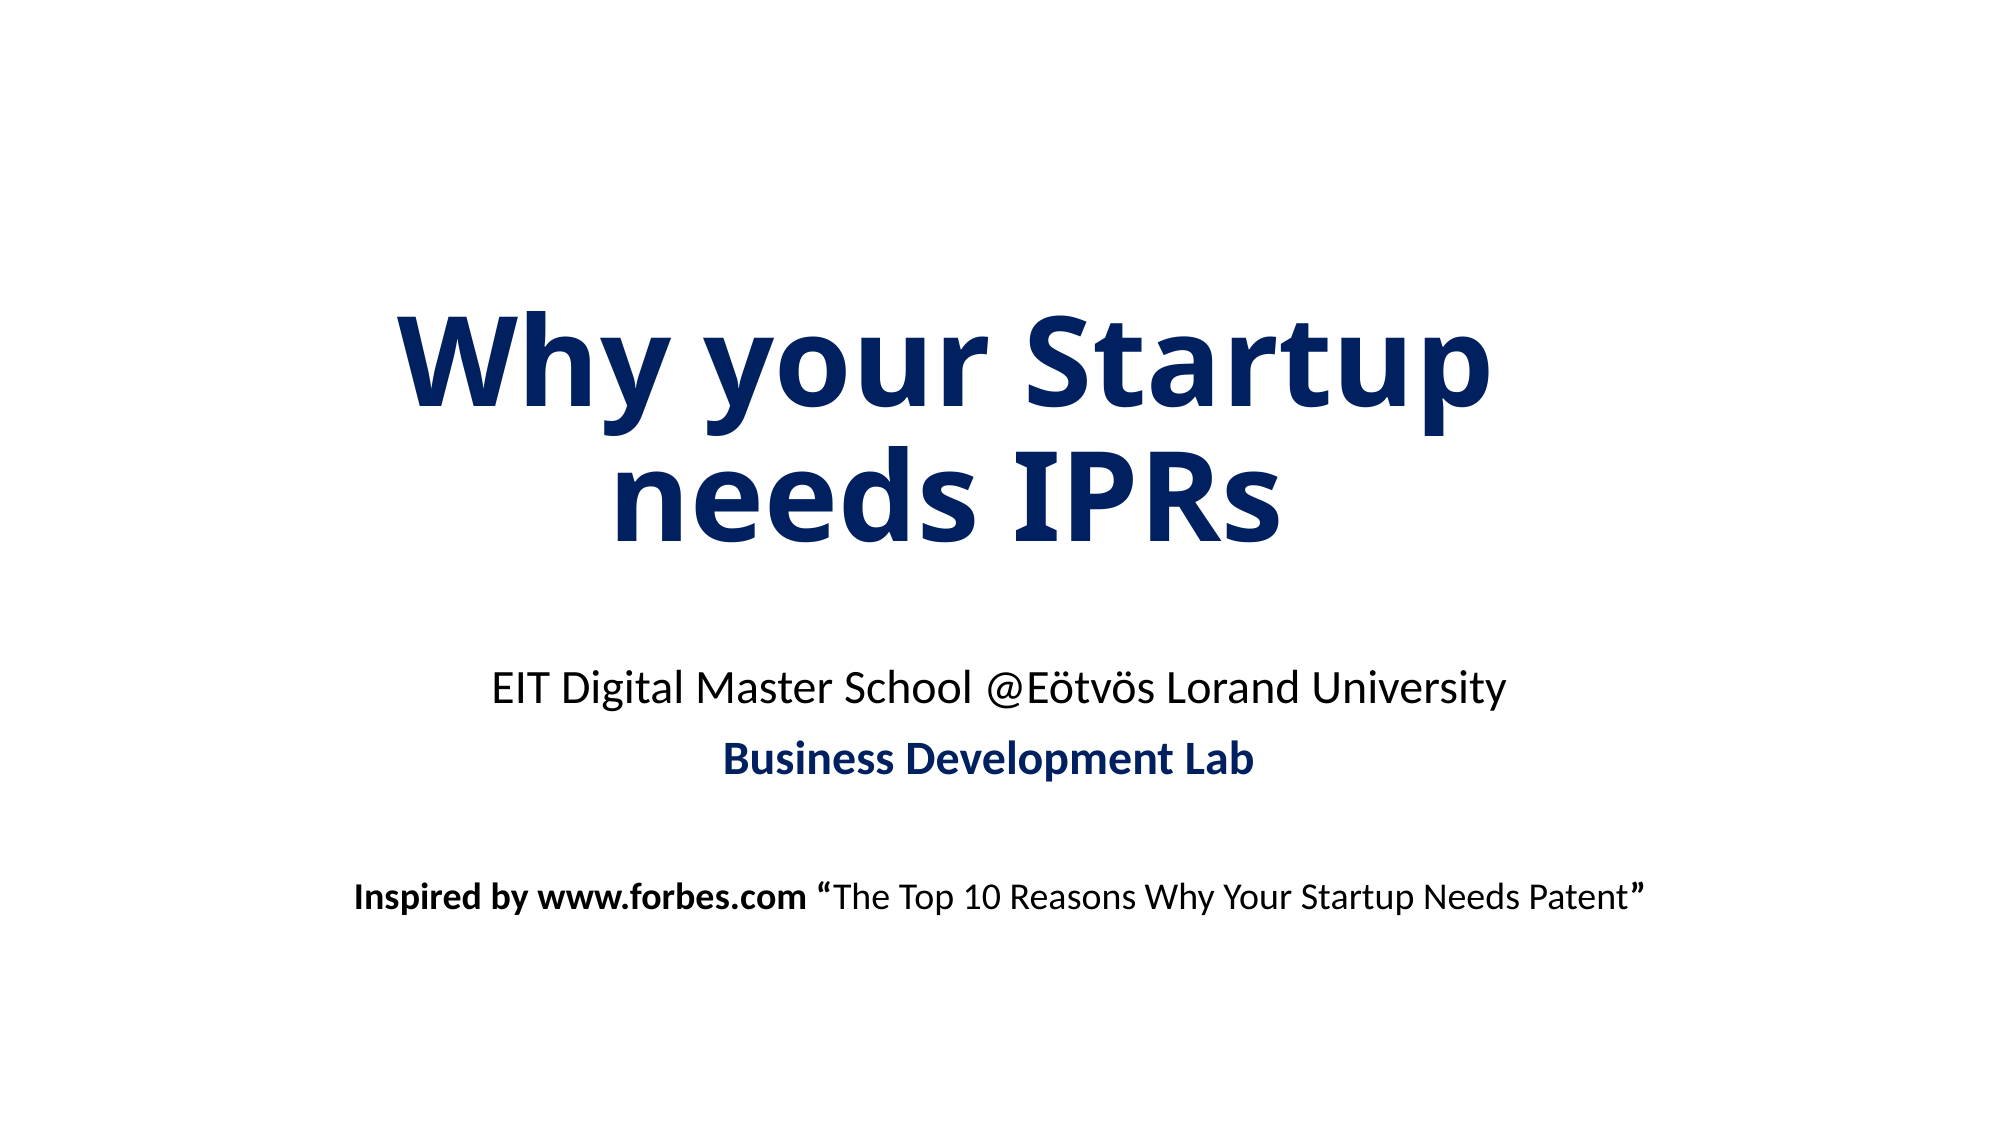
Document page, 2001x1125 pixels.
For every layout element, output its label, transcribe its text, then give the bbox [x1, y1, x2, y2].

subtitle EIT Digital Master School @Eötvös Lorand University Business Development Lab Inspired by www.forbes.com “The Top 10 Reasons Why Your Startup Needs Patent” [249, 654, 1750, 926]
title Why your Startup needs IPRs [249, 184, 1643, 576]
